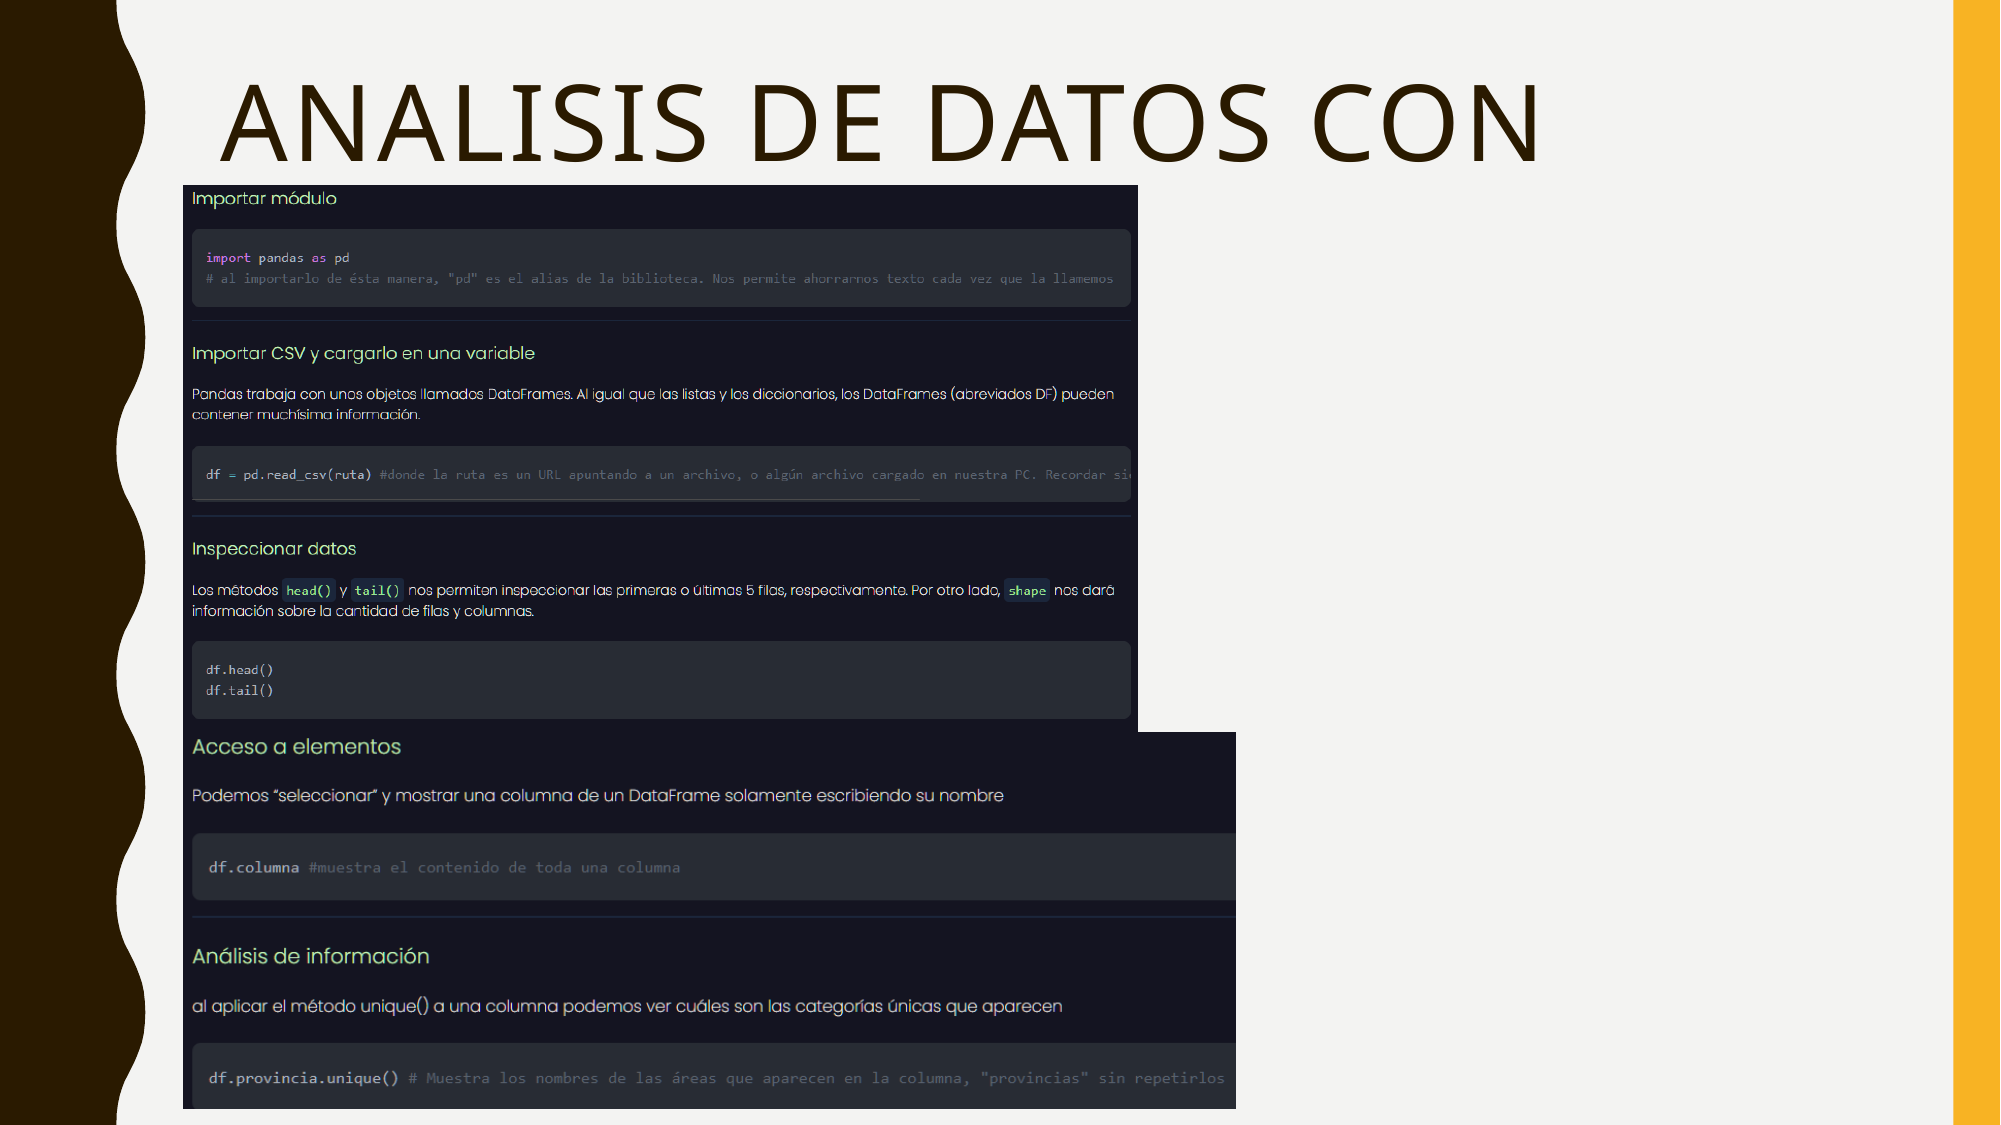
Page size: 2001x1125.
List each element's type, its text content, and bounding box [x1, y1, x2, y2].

picture [183, 185, 1236, 1109]
title Analisis de datos con pandas [205, 62, 1875, 308]
